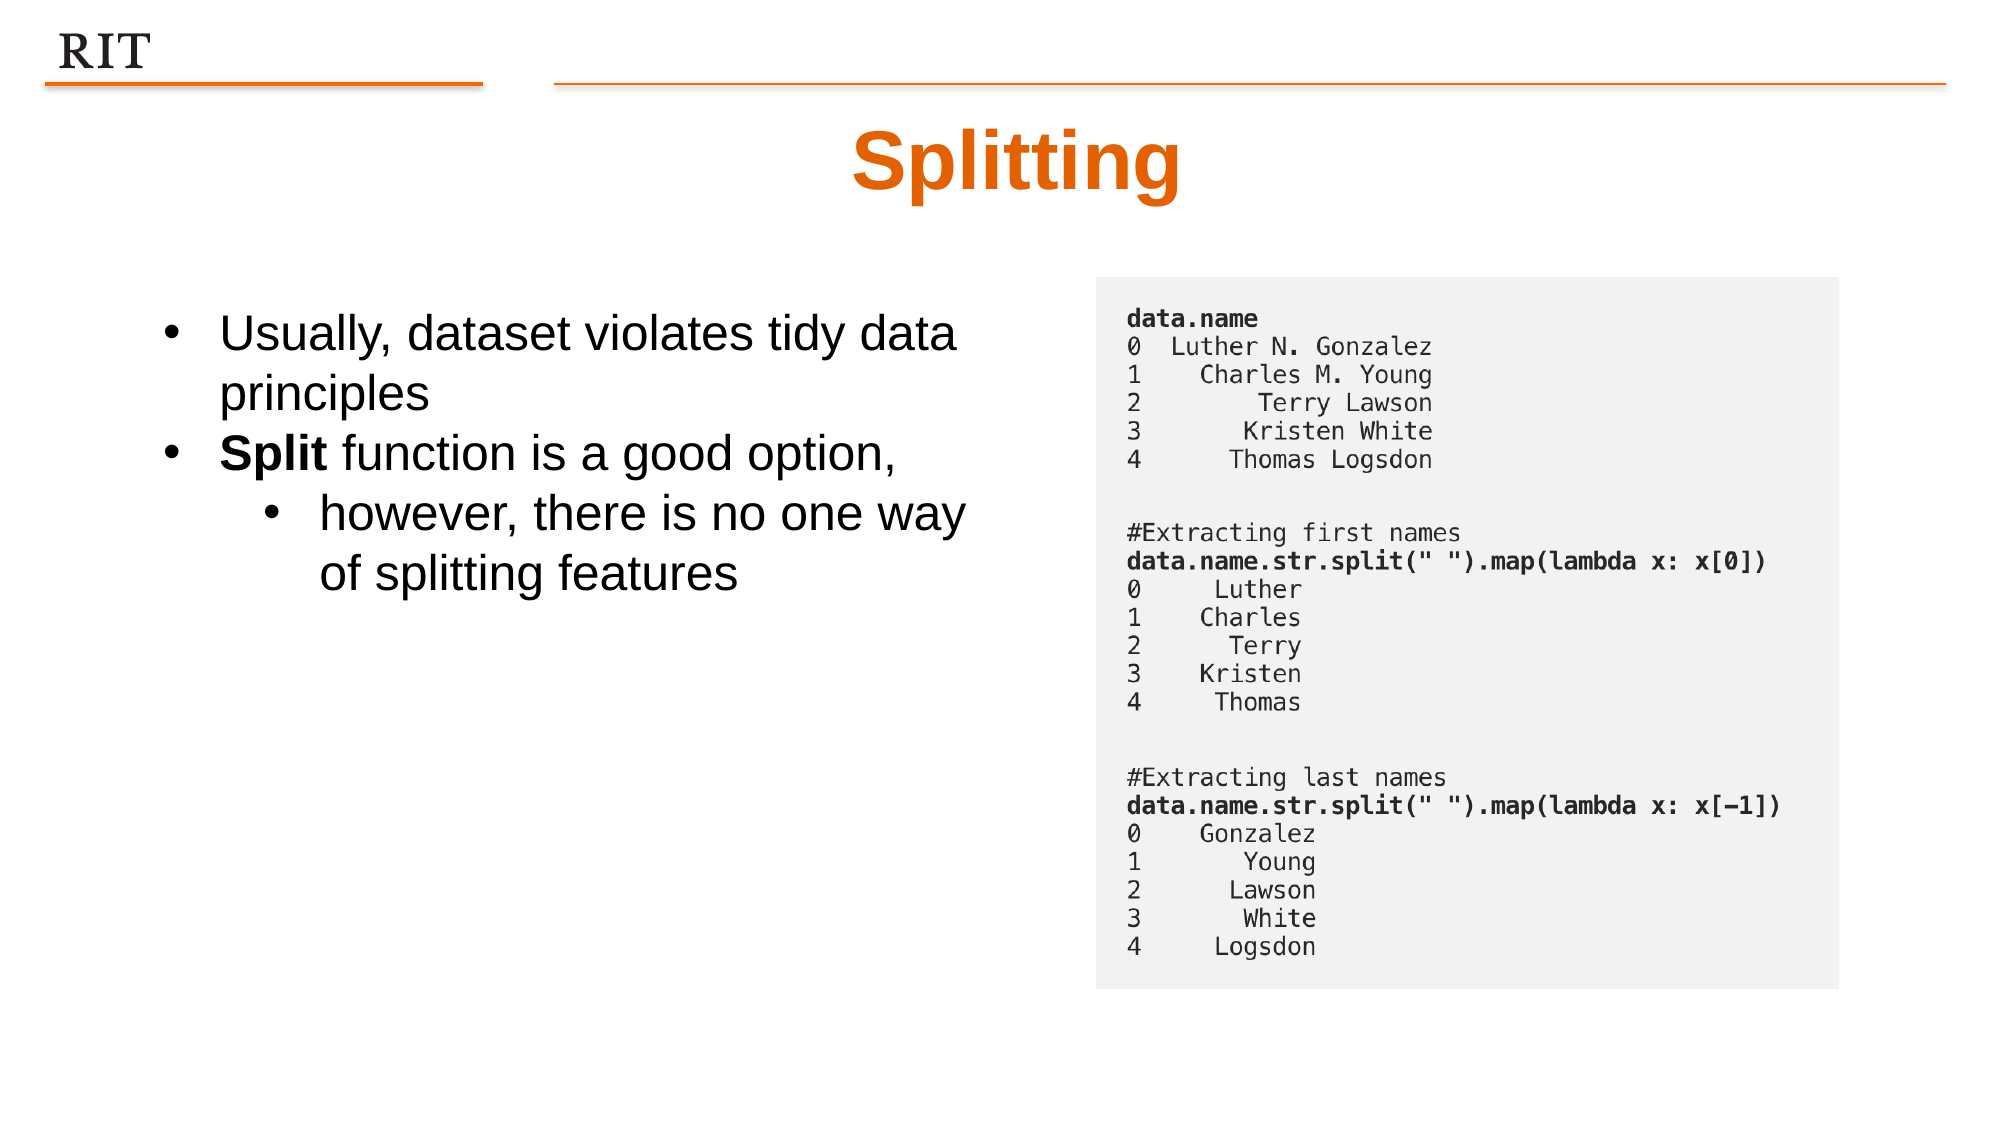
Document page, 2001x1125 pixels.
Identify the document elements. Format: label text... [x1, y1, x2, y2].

picture [1077, 259, 1840, 997]
text_box Usually, dataset violates tidy data principles Split function is a good option, however, there is no one way of splitting features [143, 280, 1012, 966]
title Splitting [117, 114, 1918, 198]
